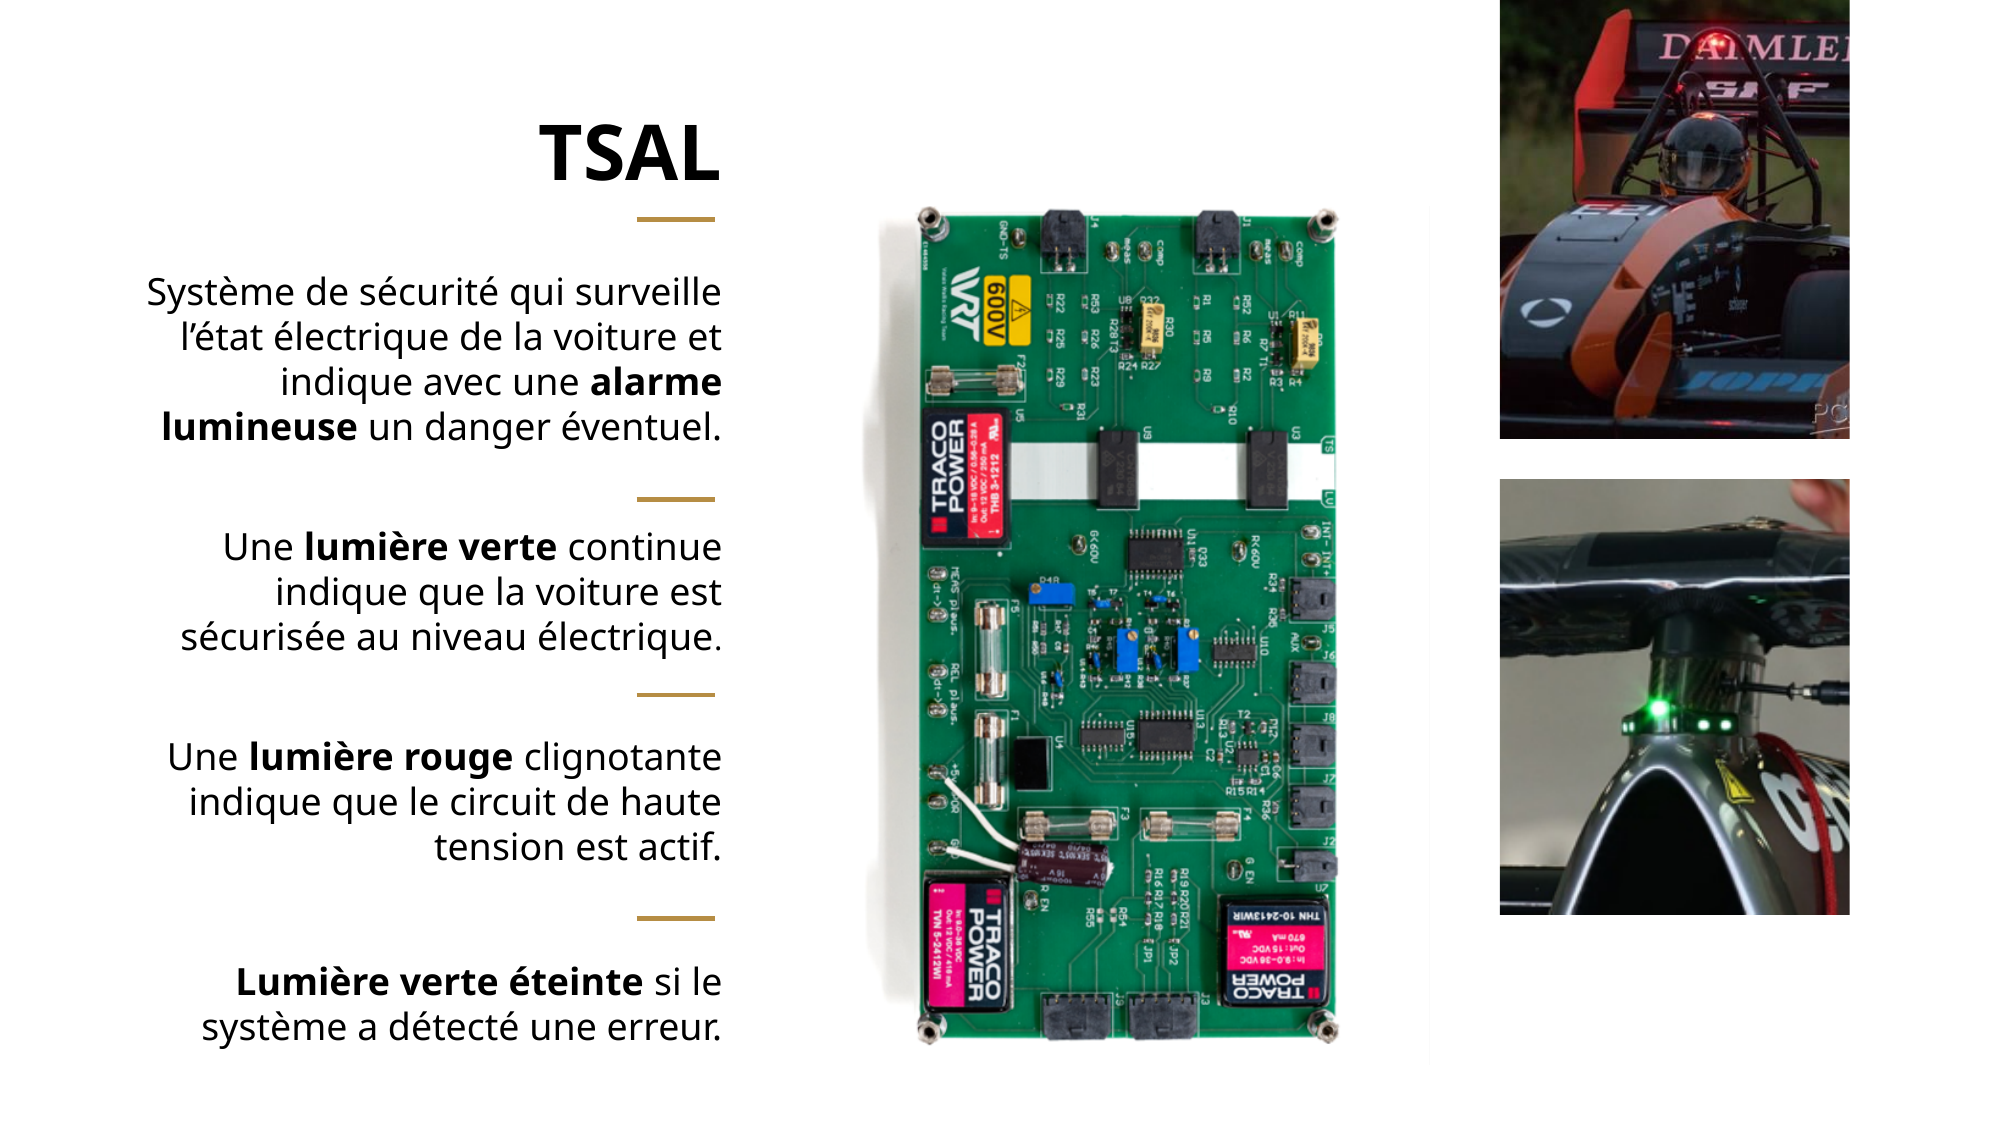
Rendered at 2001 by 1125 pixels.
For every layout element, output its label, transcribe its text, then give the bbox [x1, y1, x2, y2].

picture [848, 205, 1430, 1066]
title TSAL [118, 106, 738, 260]
picture [1499, 0, 1850, 439]
text_box Système de sécurité qui surveille l’état électrique de la voiture et indique avec une alarme lumineuse un danger éventuel. Une lumière verte continue indique que la voiture est sécurisée au niveau électrique. Une lumière rouge clignotante indique que le circuit de haute tension est actif. Lumière verte éteinte si le système a détecté une erreur. [100, 260, 738, 1125]
picture [1499, 479, 1850, 919]
